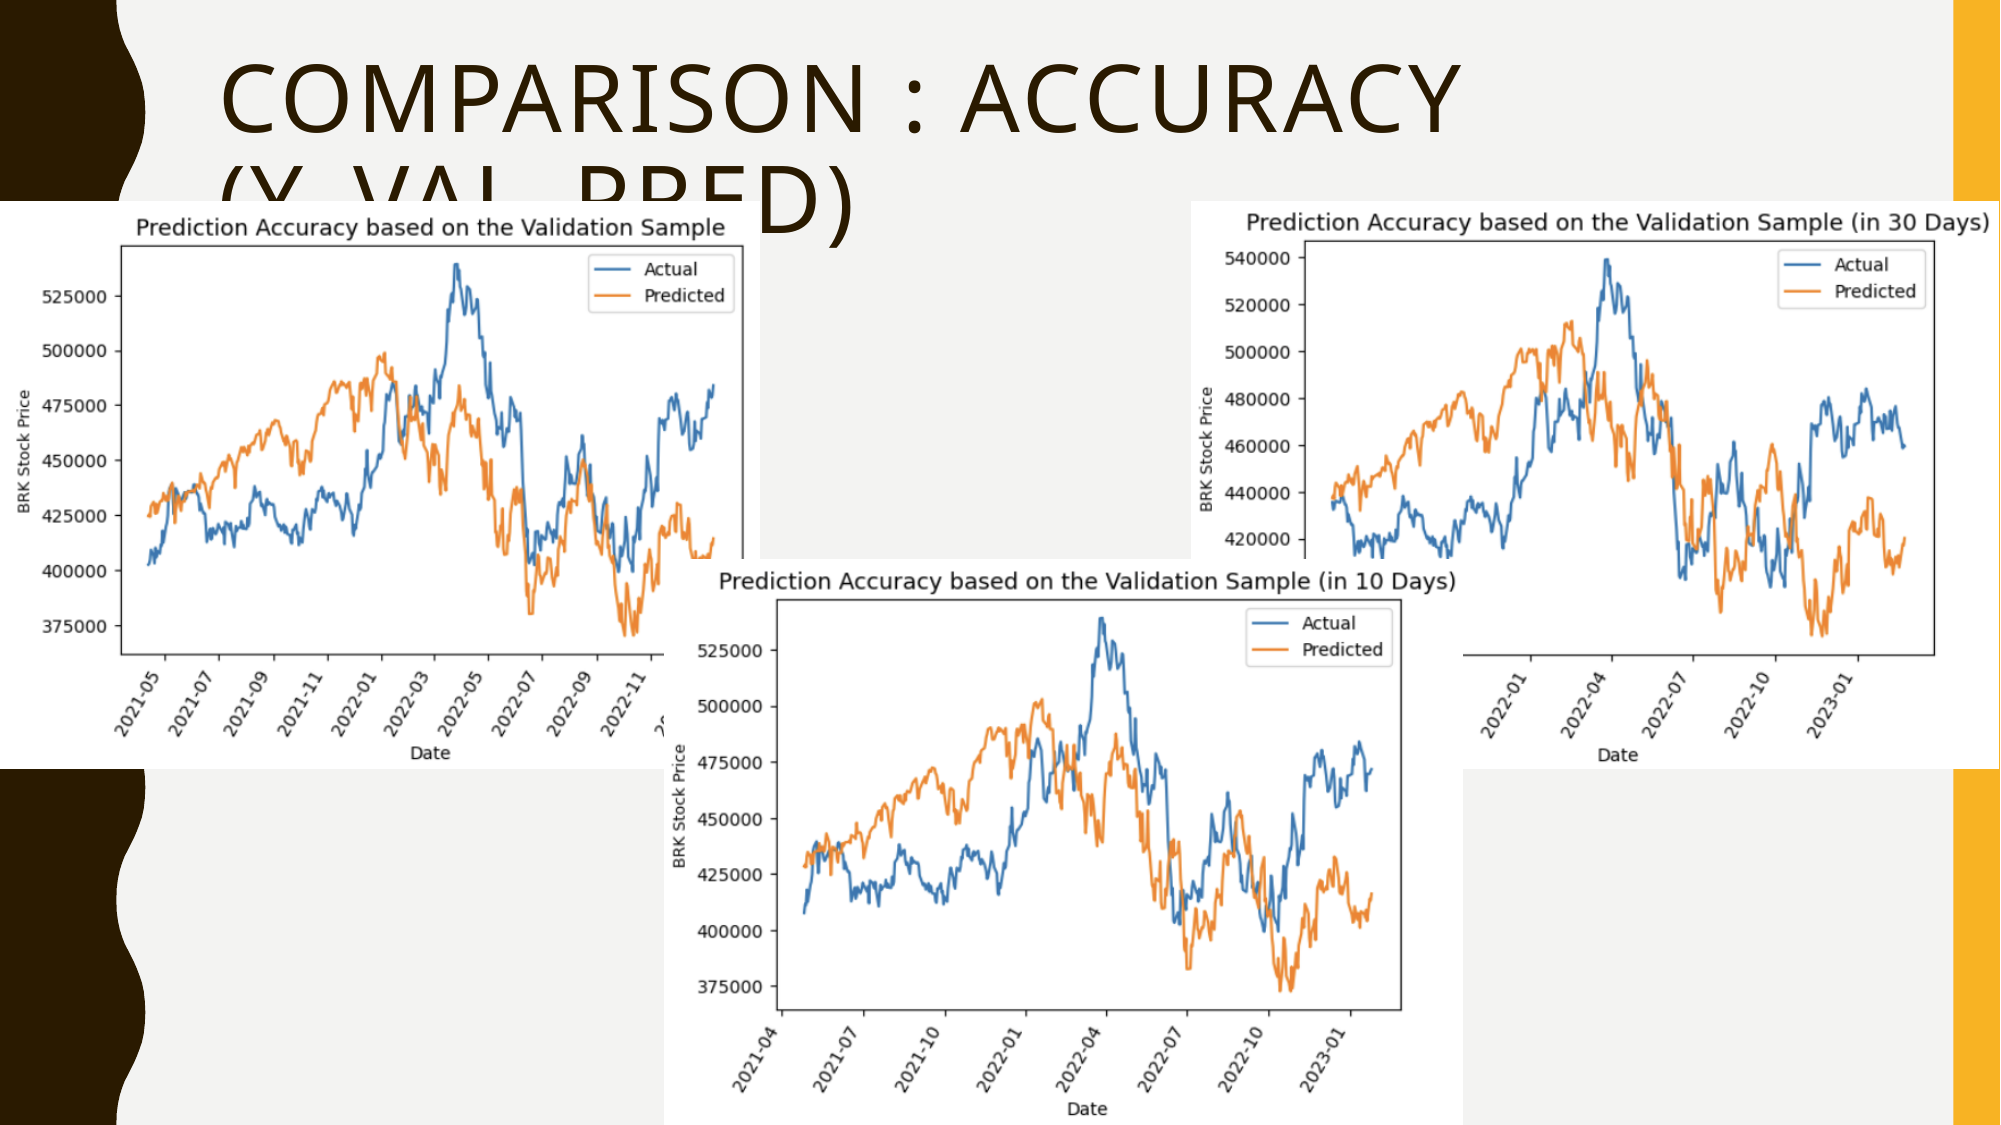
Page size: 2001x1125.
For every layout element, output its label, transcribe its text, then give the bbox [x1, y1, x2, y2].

title Comparison : Accuracy (y_val_pred) [203, 44, 1874, 289]
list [0, 201, 760, 769]
picture [664, 201, 1999, 1125]
